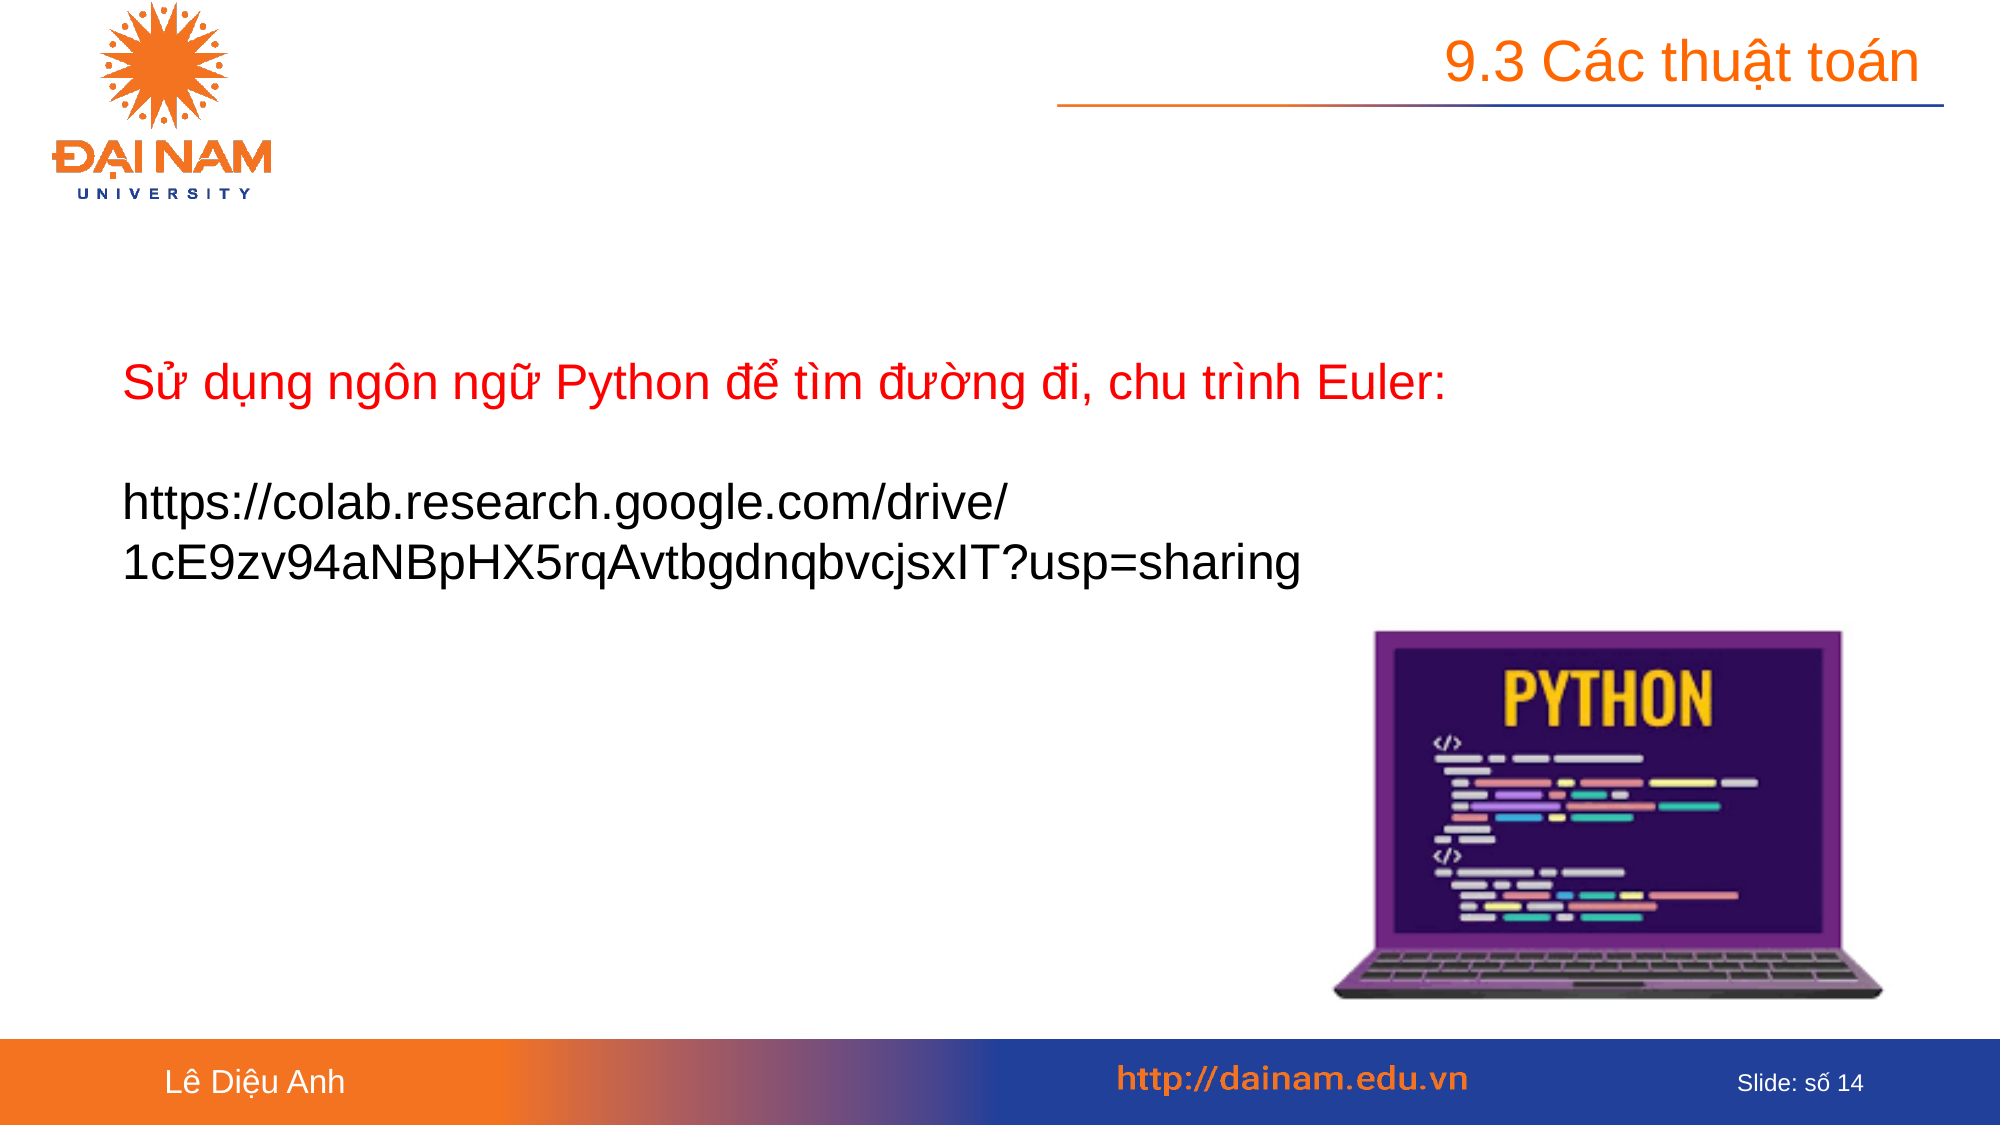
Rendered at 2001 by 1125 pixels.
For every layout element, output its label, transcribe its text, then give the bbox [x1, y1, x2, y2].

text_box Sử dụng ngôn ngữ Python để tìm đường đi, chu trình Euler: https://colab.research.google.com/drive/1cE9zv94aNBpHX5rqAvtbgdnqbvcjsxIT?usp=sharing [107, 342, 1769, 598]
text_box 9.3 Các thuật toán [1051, 15, 1937, 101]
picture [1245, 610, 1973, 1019]
picture [52, 1, 271, 199]
picture [0, 1038, 2000, 1125]
